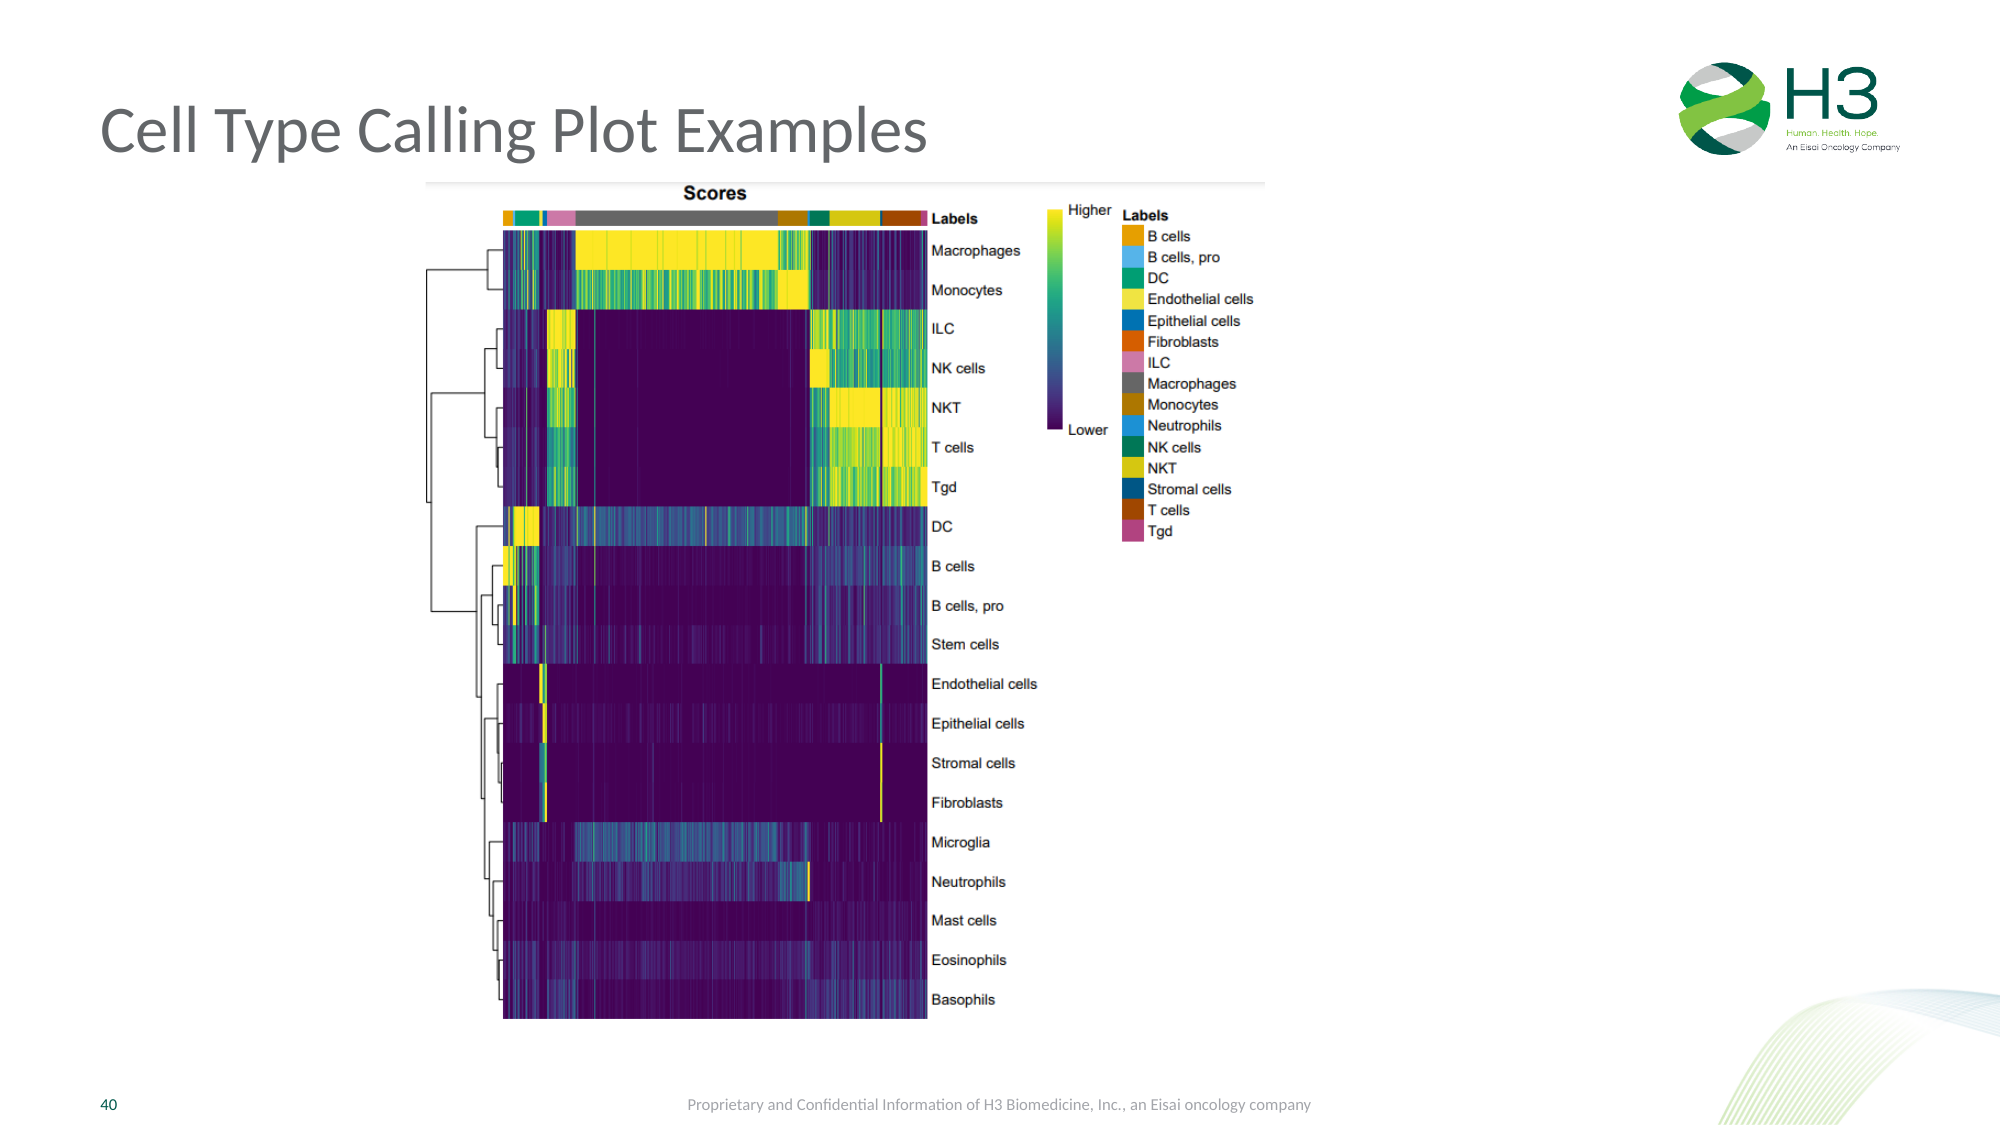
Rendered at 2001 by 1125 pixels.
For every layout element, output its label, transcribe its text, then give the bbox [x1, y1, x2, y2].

footer Proprietary and Confidential Information of H3 Biomedicine, Inc., an Eisai oncology company [635, 1083, 1365, 1125]
slide_number 40 [100, 1083, 202, 1125]
title Cell Type Calling Plot Examples [100, 0, 1681, 174]
picture [1681, 62, 1900, 155]
picture [1700, 977, 2000, 1125]
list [425, 182, 1266, 1022]
